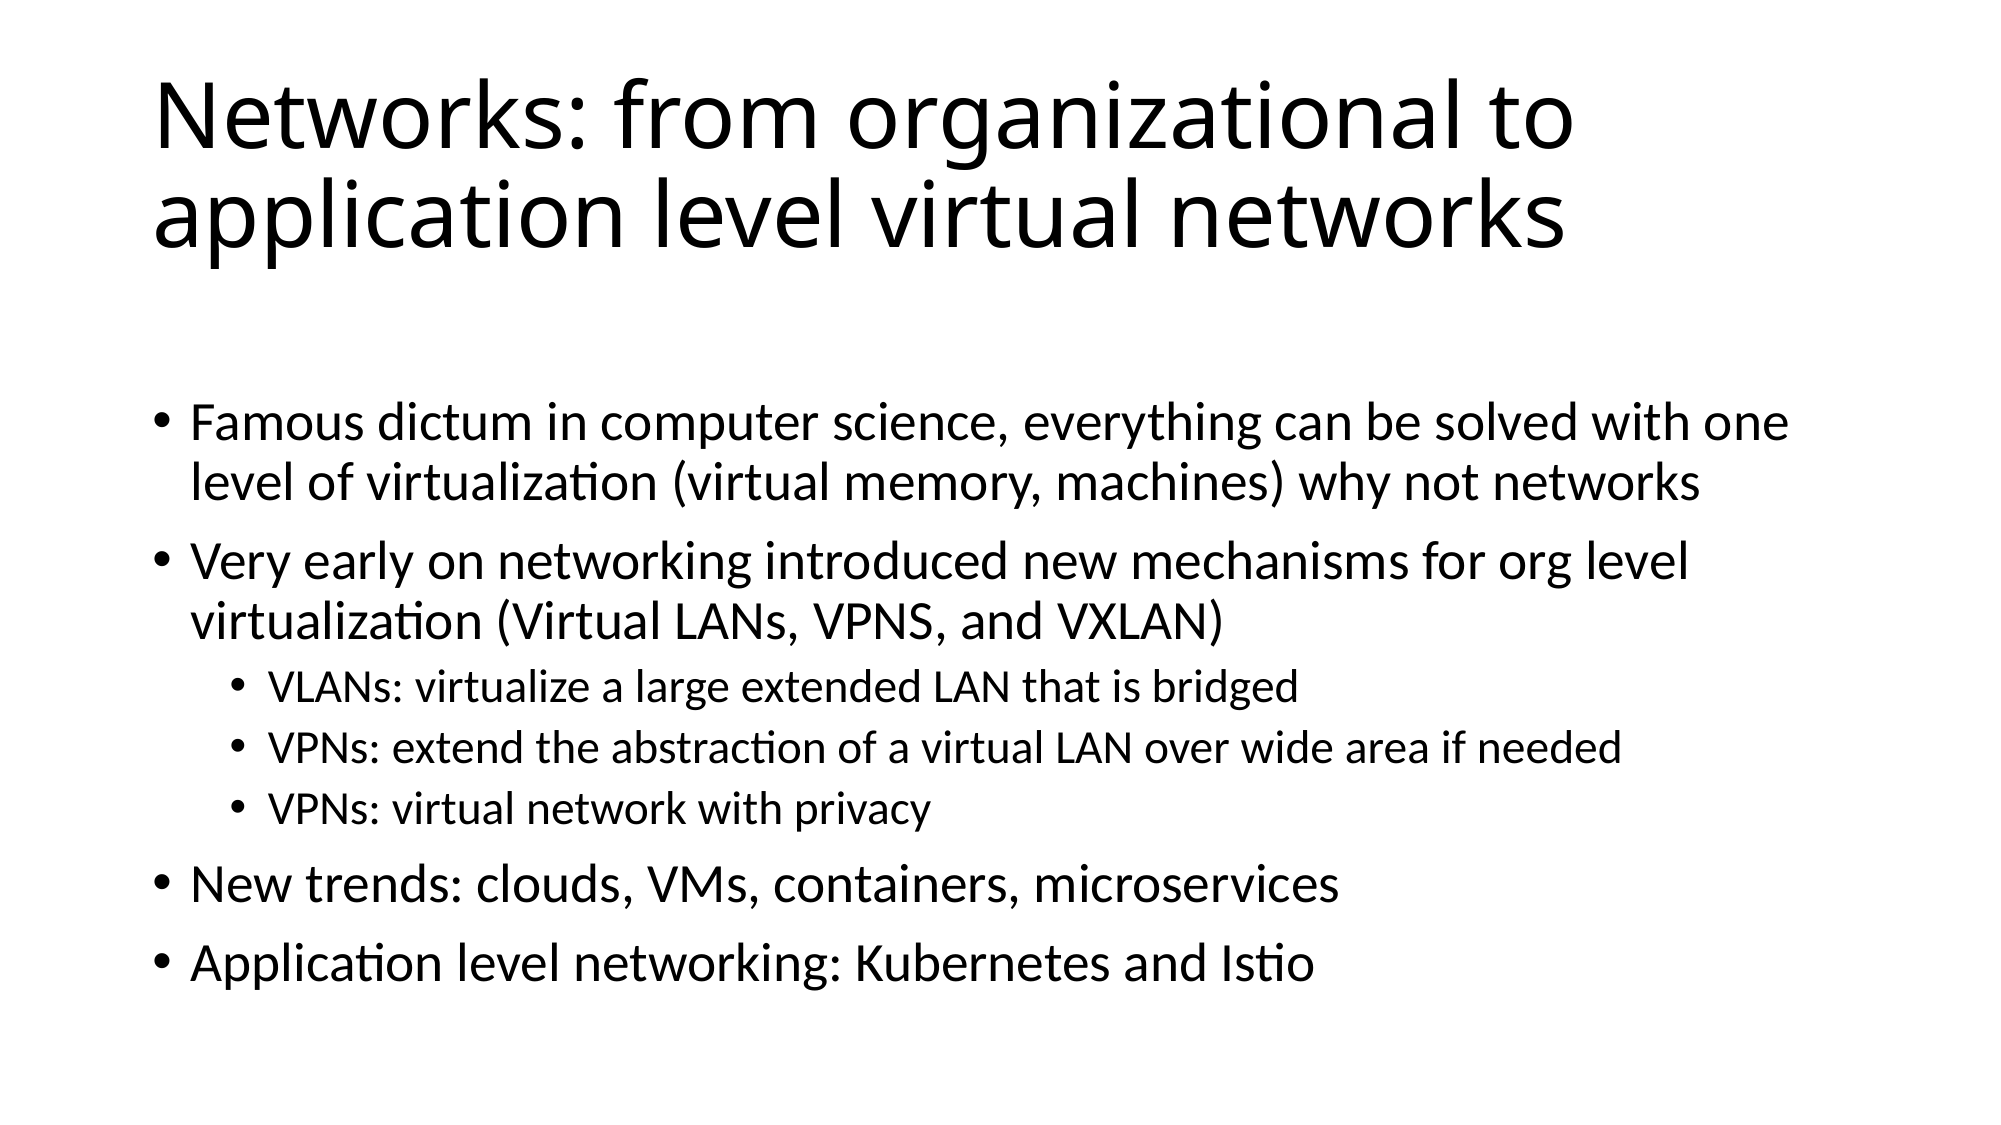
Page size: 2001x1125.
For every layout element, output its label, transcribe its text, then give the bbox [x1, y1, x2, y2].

title Networks: from organizational to application level virtual networks [137, 59, 1863, 278]
list Famous dictum in computer science, everything can be solved with one level of virtualization (virtual memory, machines) why not networks Very early on networking introduced new mechanisms for org level virtualization (Virtual LANs, VPNS, and VXLAN) VLANs: virtualize a large extended LAN that is bridged VPNs: extend the abstraction of a virtual LAN over wide area if needed VPNs: virtual network with privacy New trends: clouds, VMs, containers, microservices Application level networking: Kubernetes and Istio [137, 299, 1863, 1014]
